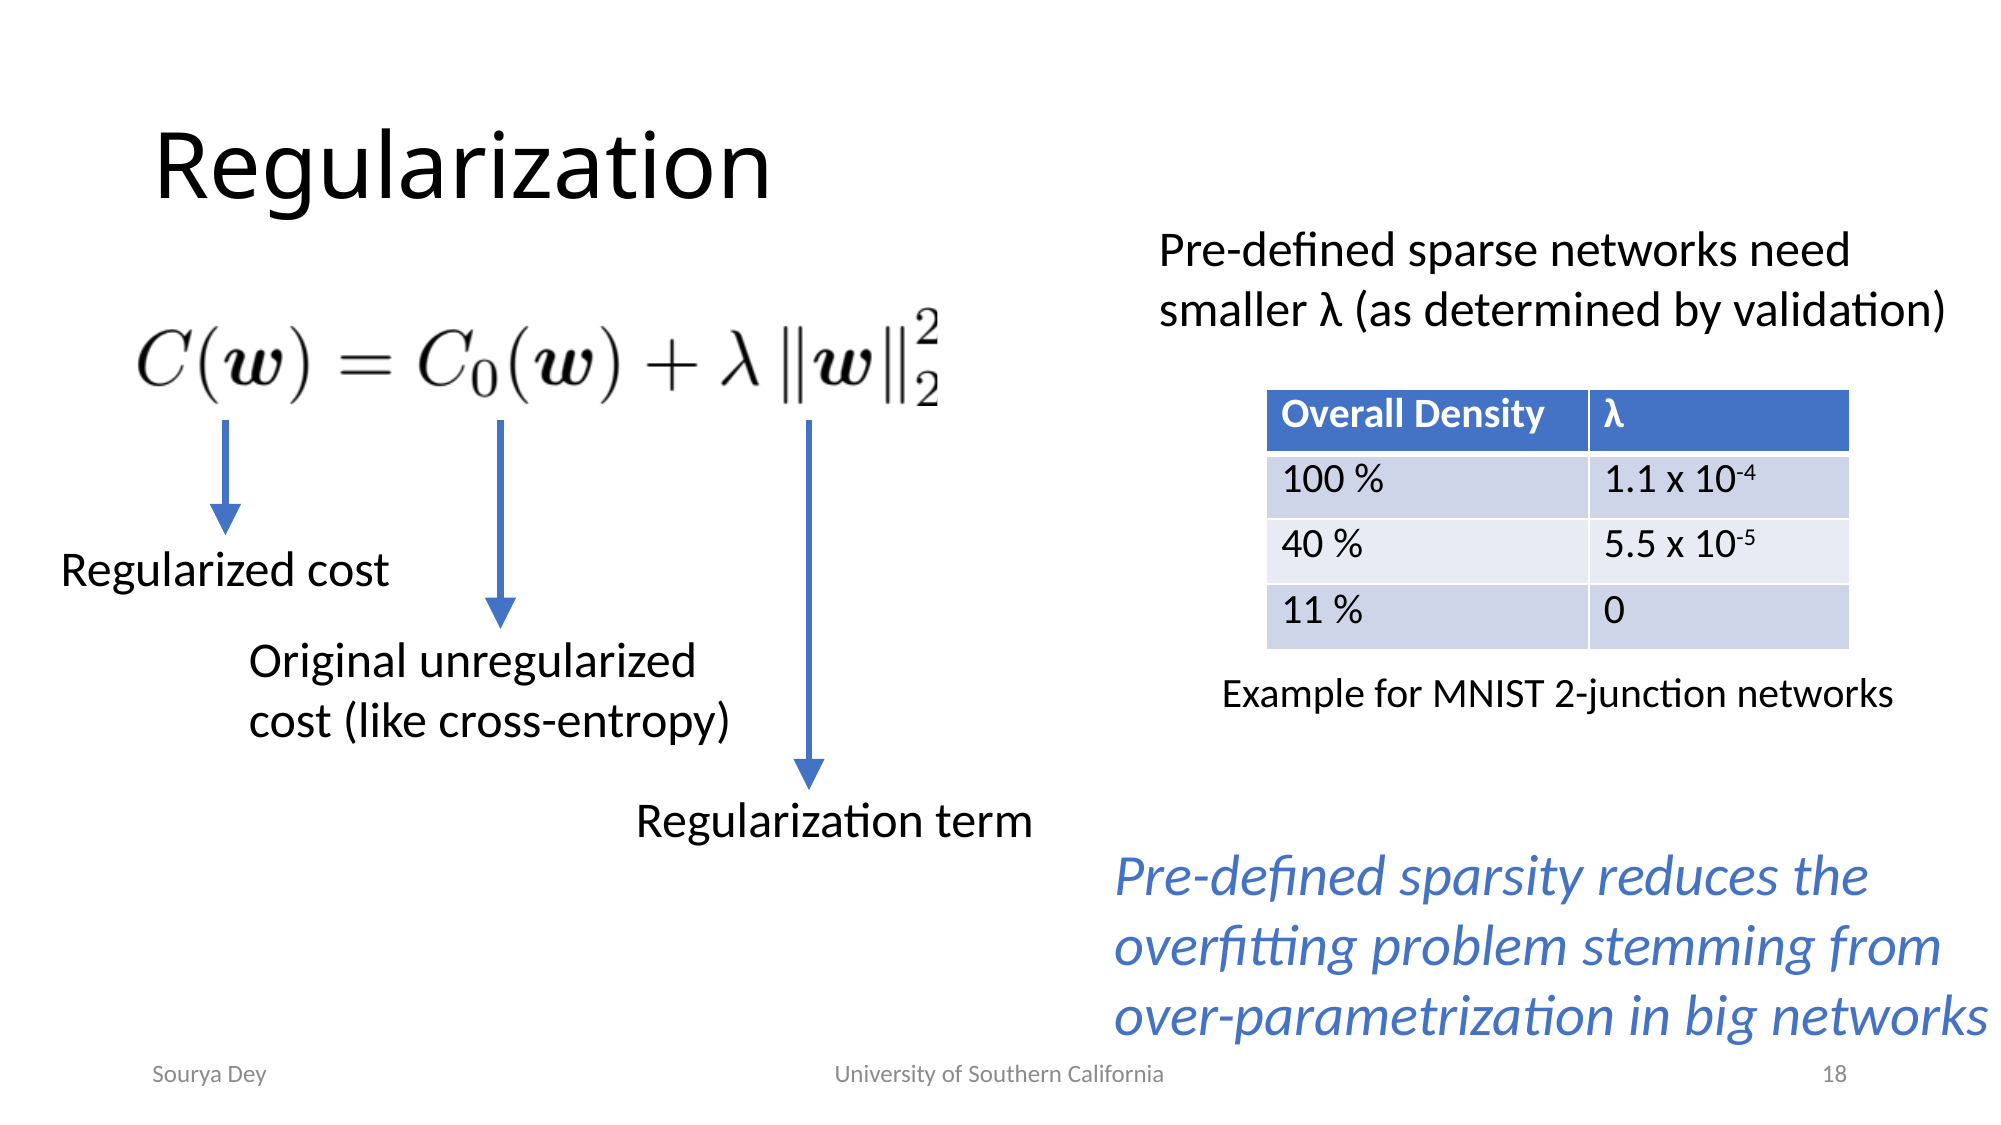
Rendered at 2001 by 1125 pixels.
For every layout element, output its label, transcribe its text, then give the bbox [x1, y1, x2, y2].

slide_number Sourya Dey [137, 1042, 588, 1103]
text_box Regularized cost [45, 529, 406, 605]
text_box Example for MNIST 2-junction networks [1207, 658, 1909, 724]
text_box Original unregularized cost (like cross-entropy) [234, 619, 767, 755]
table_header Overall Density [1267, 390, 1588, 451]
footer University of Southern California [662, 1042, 1338, 1103]
text_box Pre-defined sparsity reduces the overfitting problem stemming from over-parametrization in big networks [1100, 830, 2000, 1055]
table_cell 40 % [1267, 520, 1588, 583]
table_cell 1.1 x 10-4 [1590, 457, 1849, 518]
table_cell 100 % [1267, 457, 1588, 518]
text_box Pre-defined sparse networks need smaller λ (as determined by validation) [1144, 209, 1972, 344]
table_cell 11 % [1267, 585, 1588, 649]
table_cell 0 [1590, 585, 1849, 649]
table_cell 5.5 x 10-5 [1590, 520, 1849, 583]
text_box Regularization term [621, 780, 1050, 856]
title Regularization [137, 59, 1863, 278]
picture [137, 307, 938, 406]
table_header λ [1590, 390, 1849, 451]
slide_number 18 [1412, 1055, 1863, 1103]
